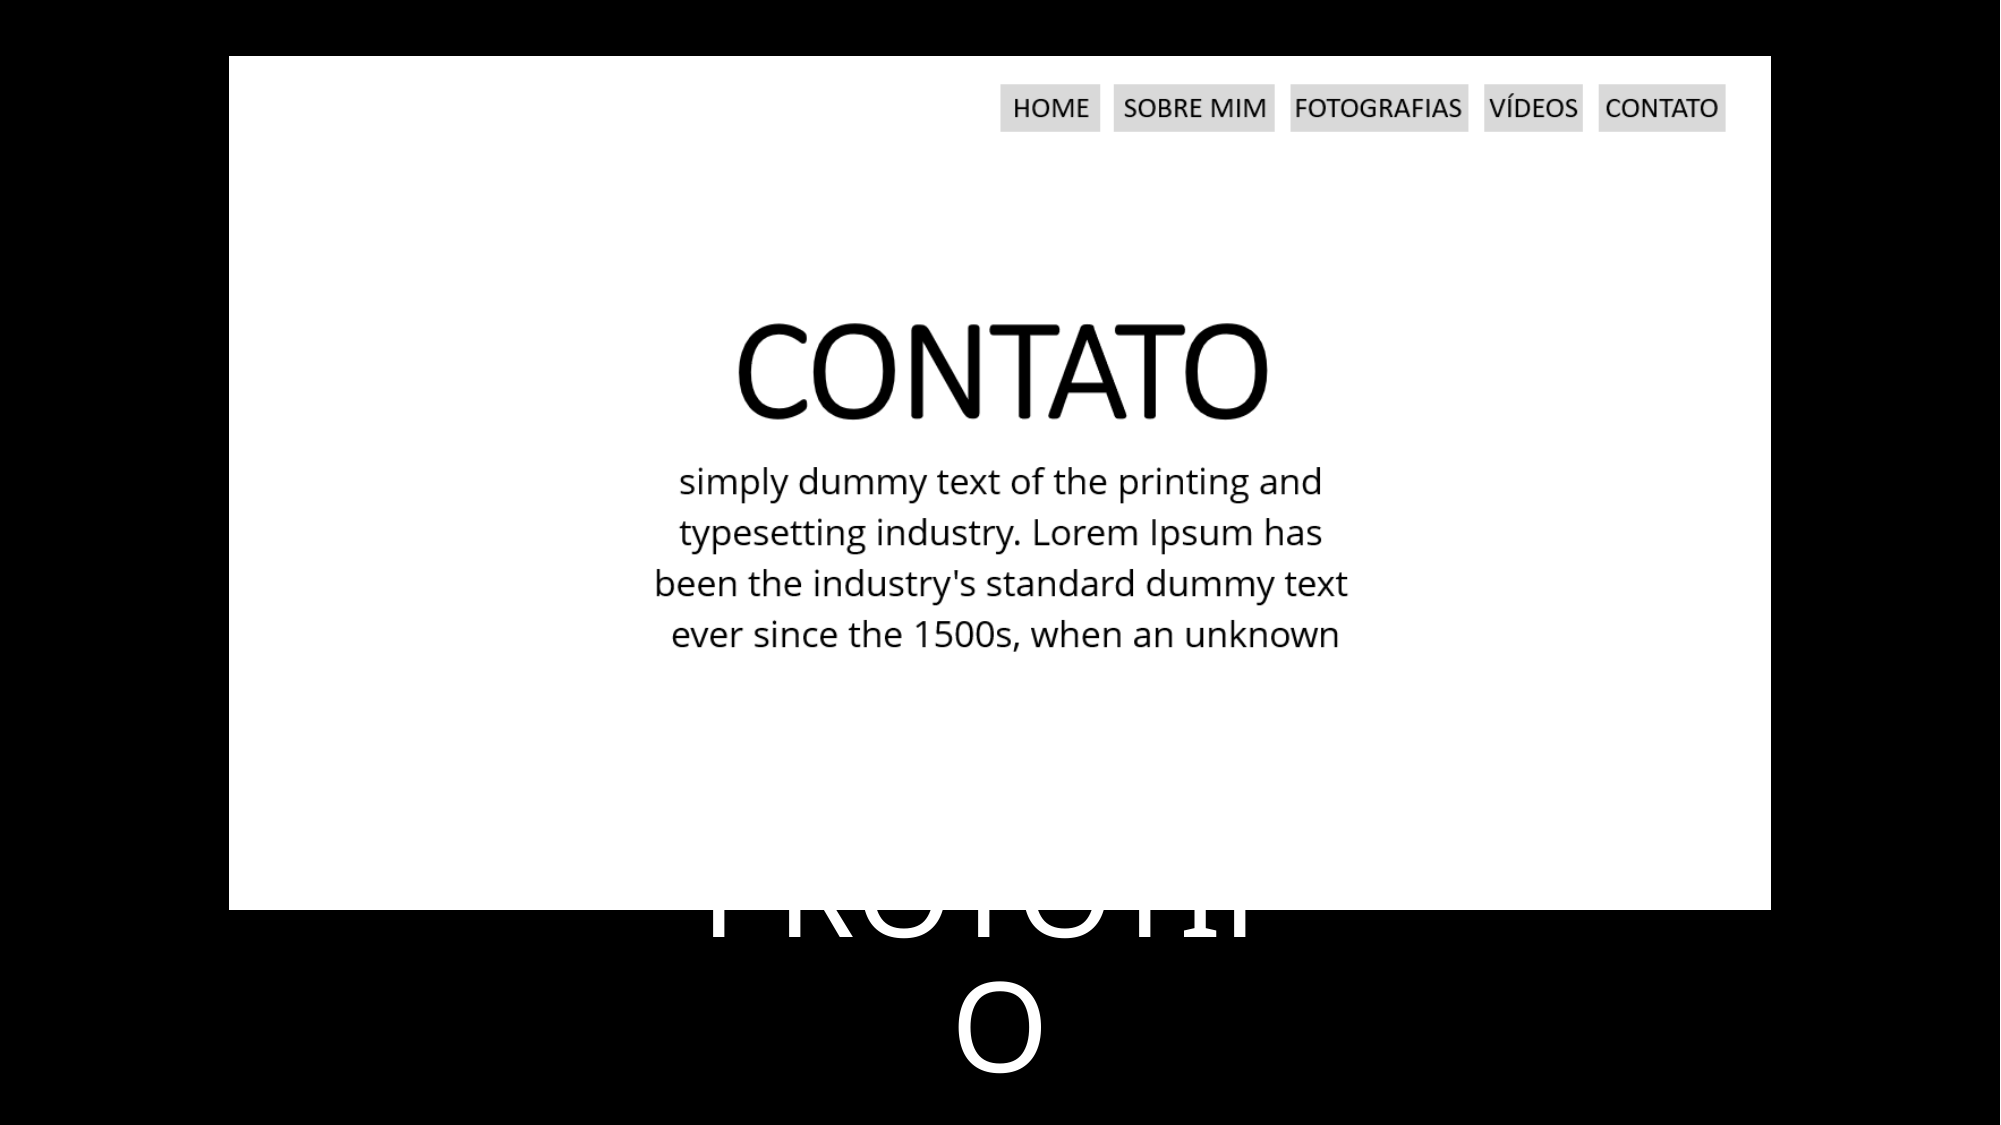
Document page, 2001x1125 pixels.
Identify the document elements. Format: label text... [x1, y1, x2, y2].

title PROTÓTIPO [665, 935, 1335, 1107]
picture [229, 56, 1771, 911]
